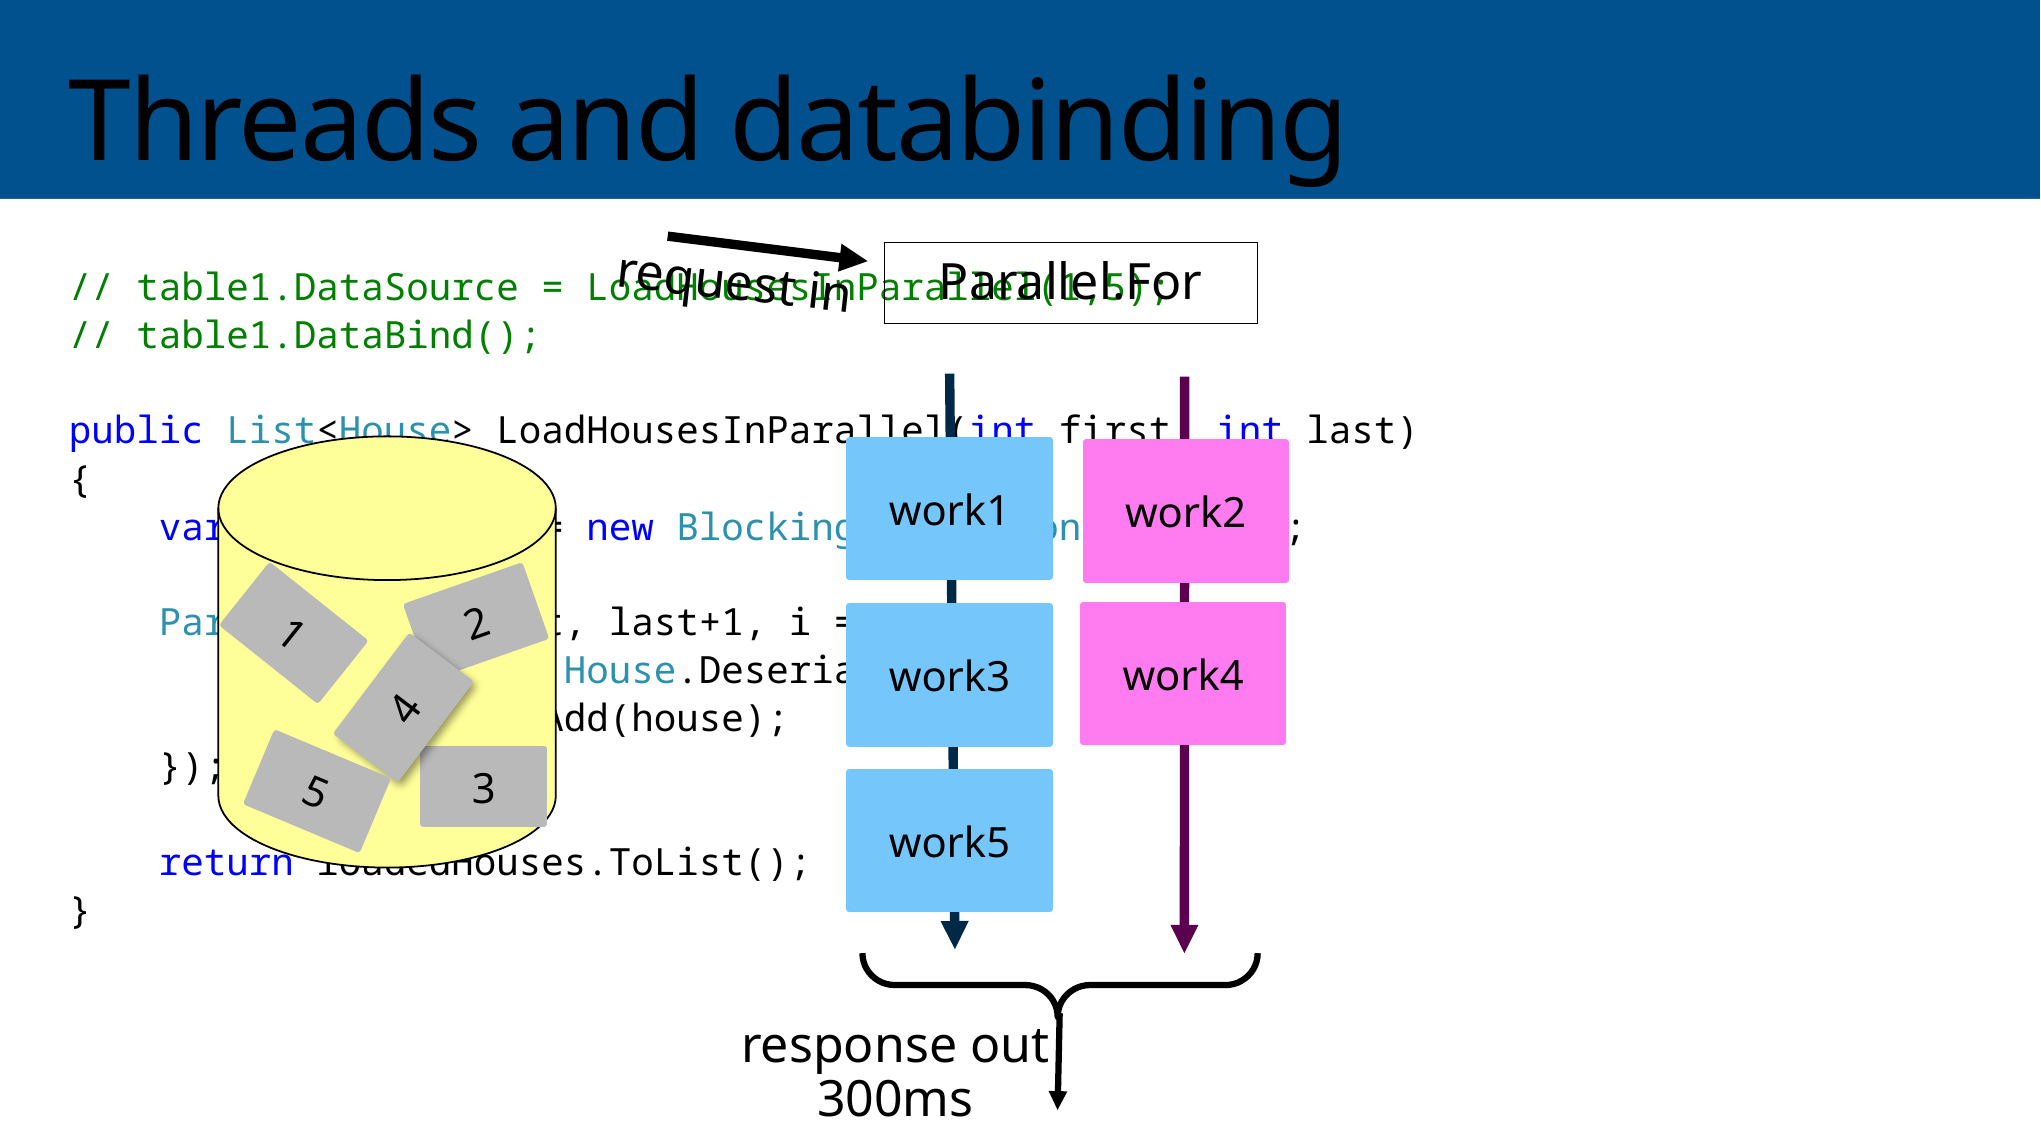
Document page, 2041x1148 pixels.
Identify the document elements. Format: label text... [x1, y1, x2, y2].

text_box work3 [849, 605, 949, 744]
text_box work2 [1085, 441, 1184, 581]
text_box 1 [222, 565, 365, 701]
text_box 4 [336, 636, 471, 779]
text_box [619, 235, 1258, 325]
text_box 3 [423, 748, 545, 825]
list // table1.DataSource = LoadHousesInParallel(1,5); // table1.DataBind(); public List<House> LoadHousesInParallel(int first, int last) { var loadedHouses = new BlockingCollection<House>(); Parallel.For(first, last+1, i => { House house = House.Deserialize(i); loadedHouses.Add(house); }); return loadedHouses.ToList(); } [45, 200, 1996, 972]
text_box work4 [1082, 604, 1184, 743]
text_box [949, 373, 956, 950]
title Threads and databinding [45, 48, 1996, 199]
text_box [217, 435, 557, 869]
text_box work5 [956, 771, 1050, 910]
text_box work1 [956, 439, 1050, 578]
text_box 5 [246, 732, 388, 850]
text_box work2 [1185, 441, 1287, 581]
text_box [744, 952, 1258, 1125]
text_box 2 [406, 565, 547, 668]
text_box work3 [956, 605, 1050, 744]
text_box work1 [849, 439, 949, 578]
text_box work4 [1185, 604, 1284, 743]
text_box work5 [849, 771, 949, 910]
